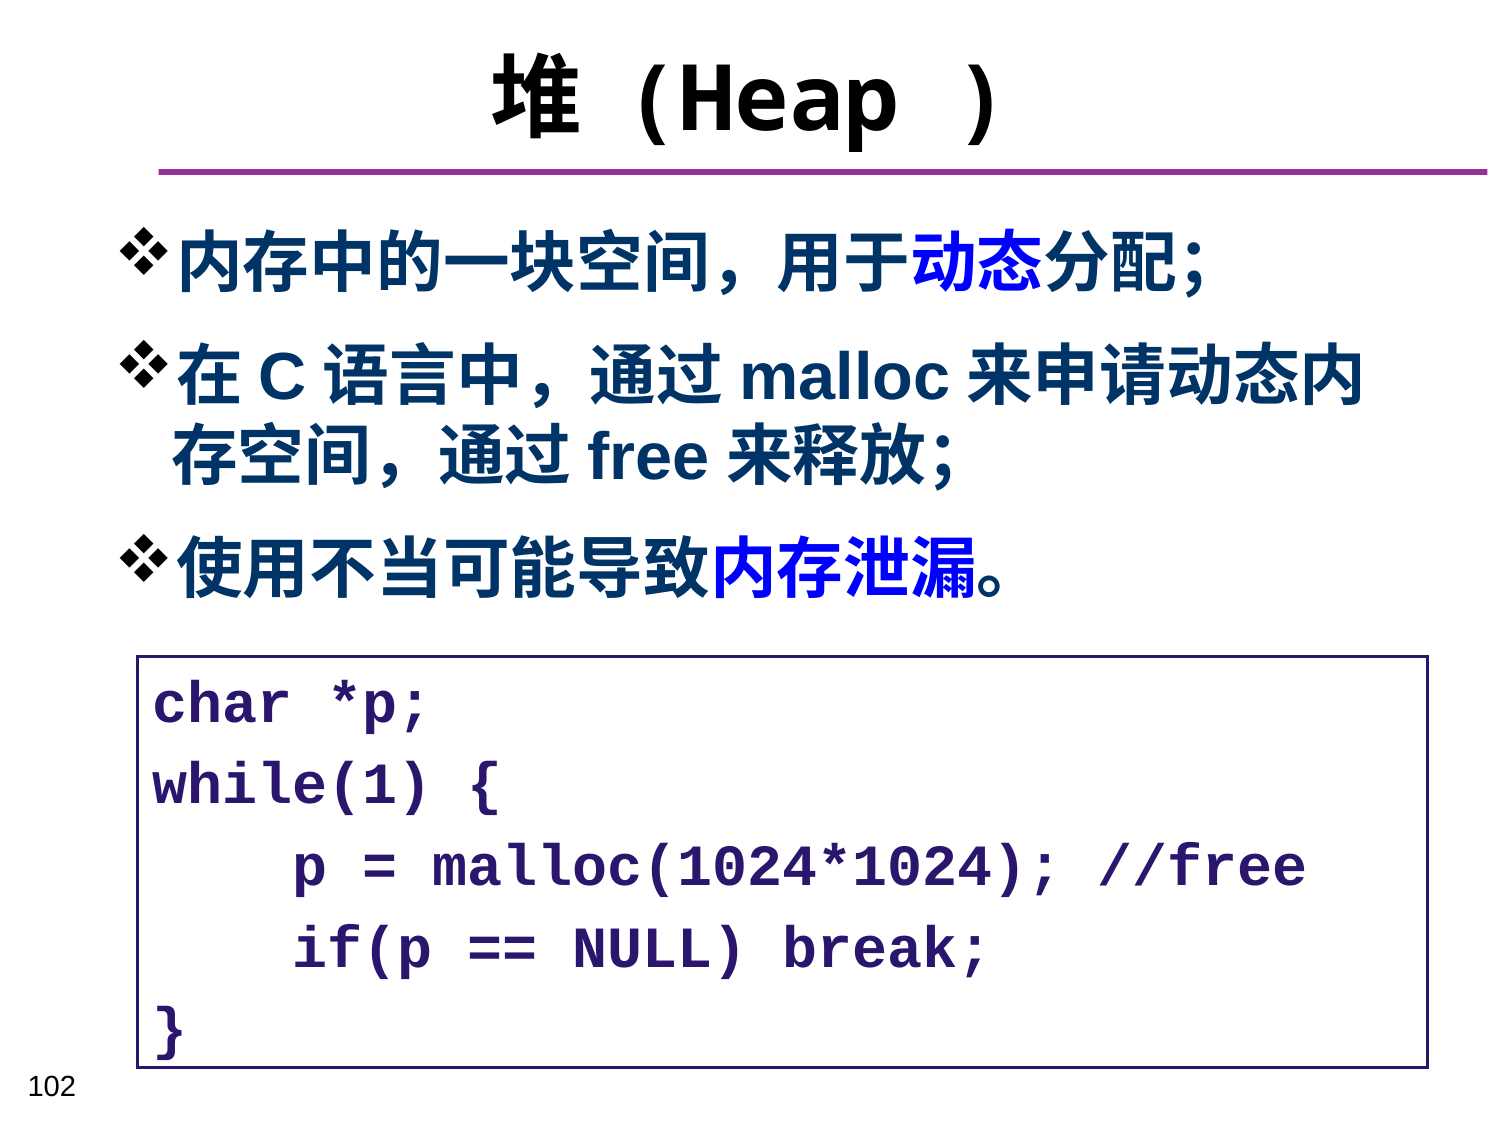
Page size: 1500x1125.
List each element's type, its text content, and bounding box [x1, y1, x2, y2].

text_box 内存中的一块空间，用于动态分配； 在C语言中，通过malloc来申请动态内存空间，通过free来释放； 使用不当可能导致内存泄漏。 [100, 212, 1413, 701]
title 堆 (Heap ) [24, 37, 1476, 151]
picture [1095, 849, 1500, 1103]
text_box char *p; while(1) { p = malloc(1024*1024); //free if(p == NULL) break; } [137, 656, 1428, 1068]
footer 102 [12, 1059, 176, 1125]
